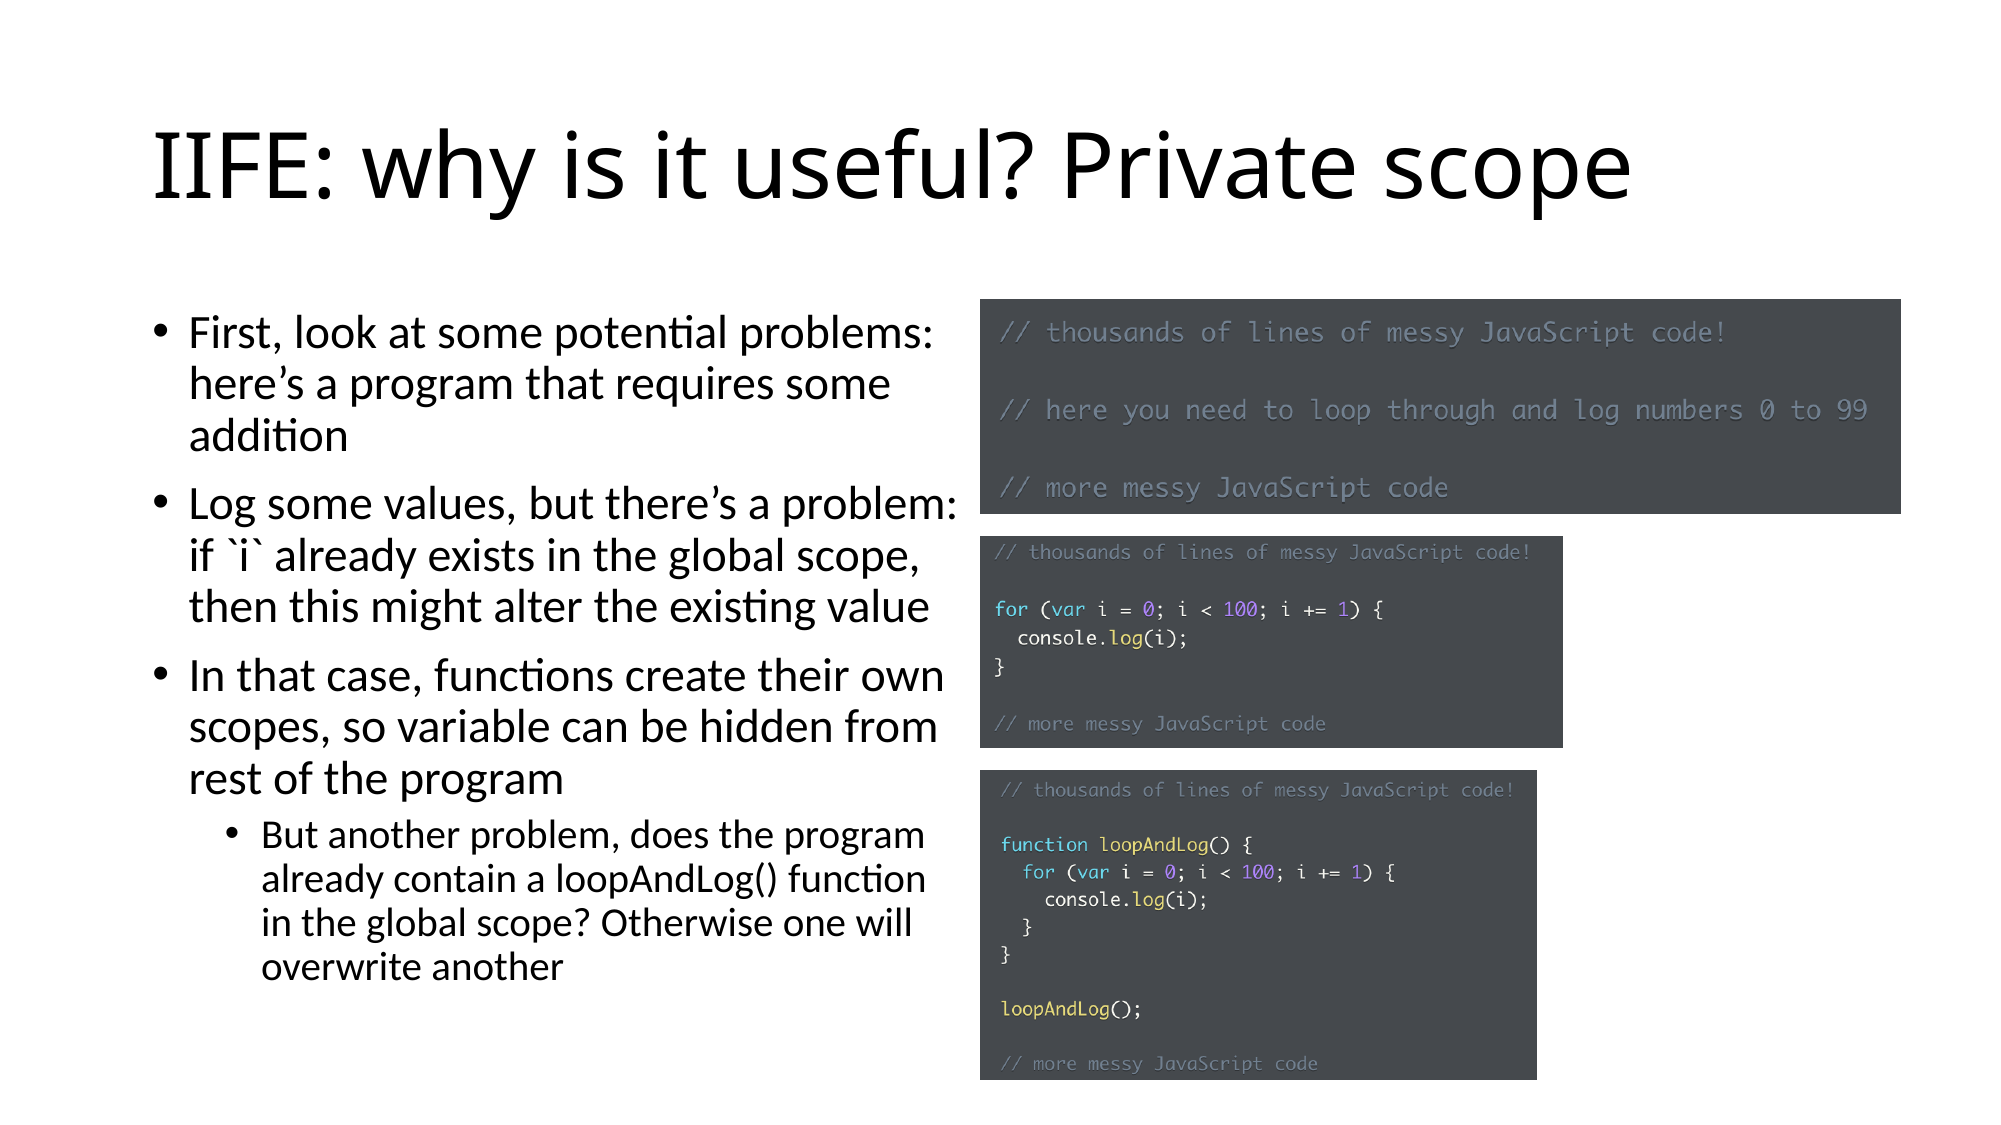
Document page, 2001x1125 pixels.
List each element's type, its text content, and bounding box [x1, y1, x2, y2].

title IIFE: why is it useful? Private scope [137, 59, 1863, 278]
picture [980, 299, 1901, 514]
picture [980, 536, 1563, 748]
list First, look at some potential problems: here’s a program that requires some addition Log some values, but there’s a problem: if `i` already exists in the global scope, then this might alter the existing value In that case, functions create their own scopes, so variable can be hidden from rest of the program But another problem, does the program already contain a loopAndLog() function in the global scope? Otherwise one will overwrite another [137, 299, 981, 1014]
picture [980, 770, 1537, 1080]
